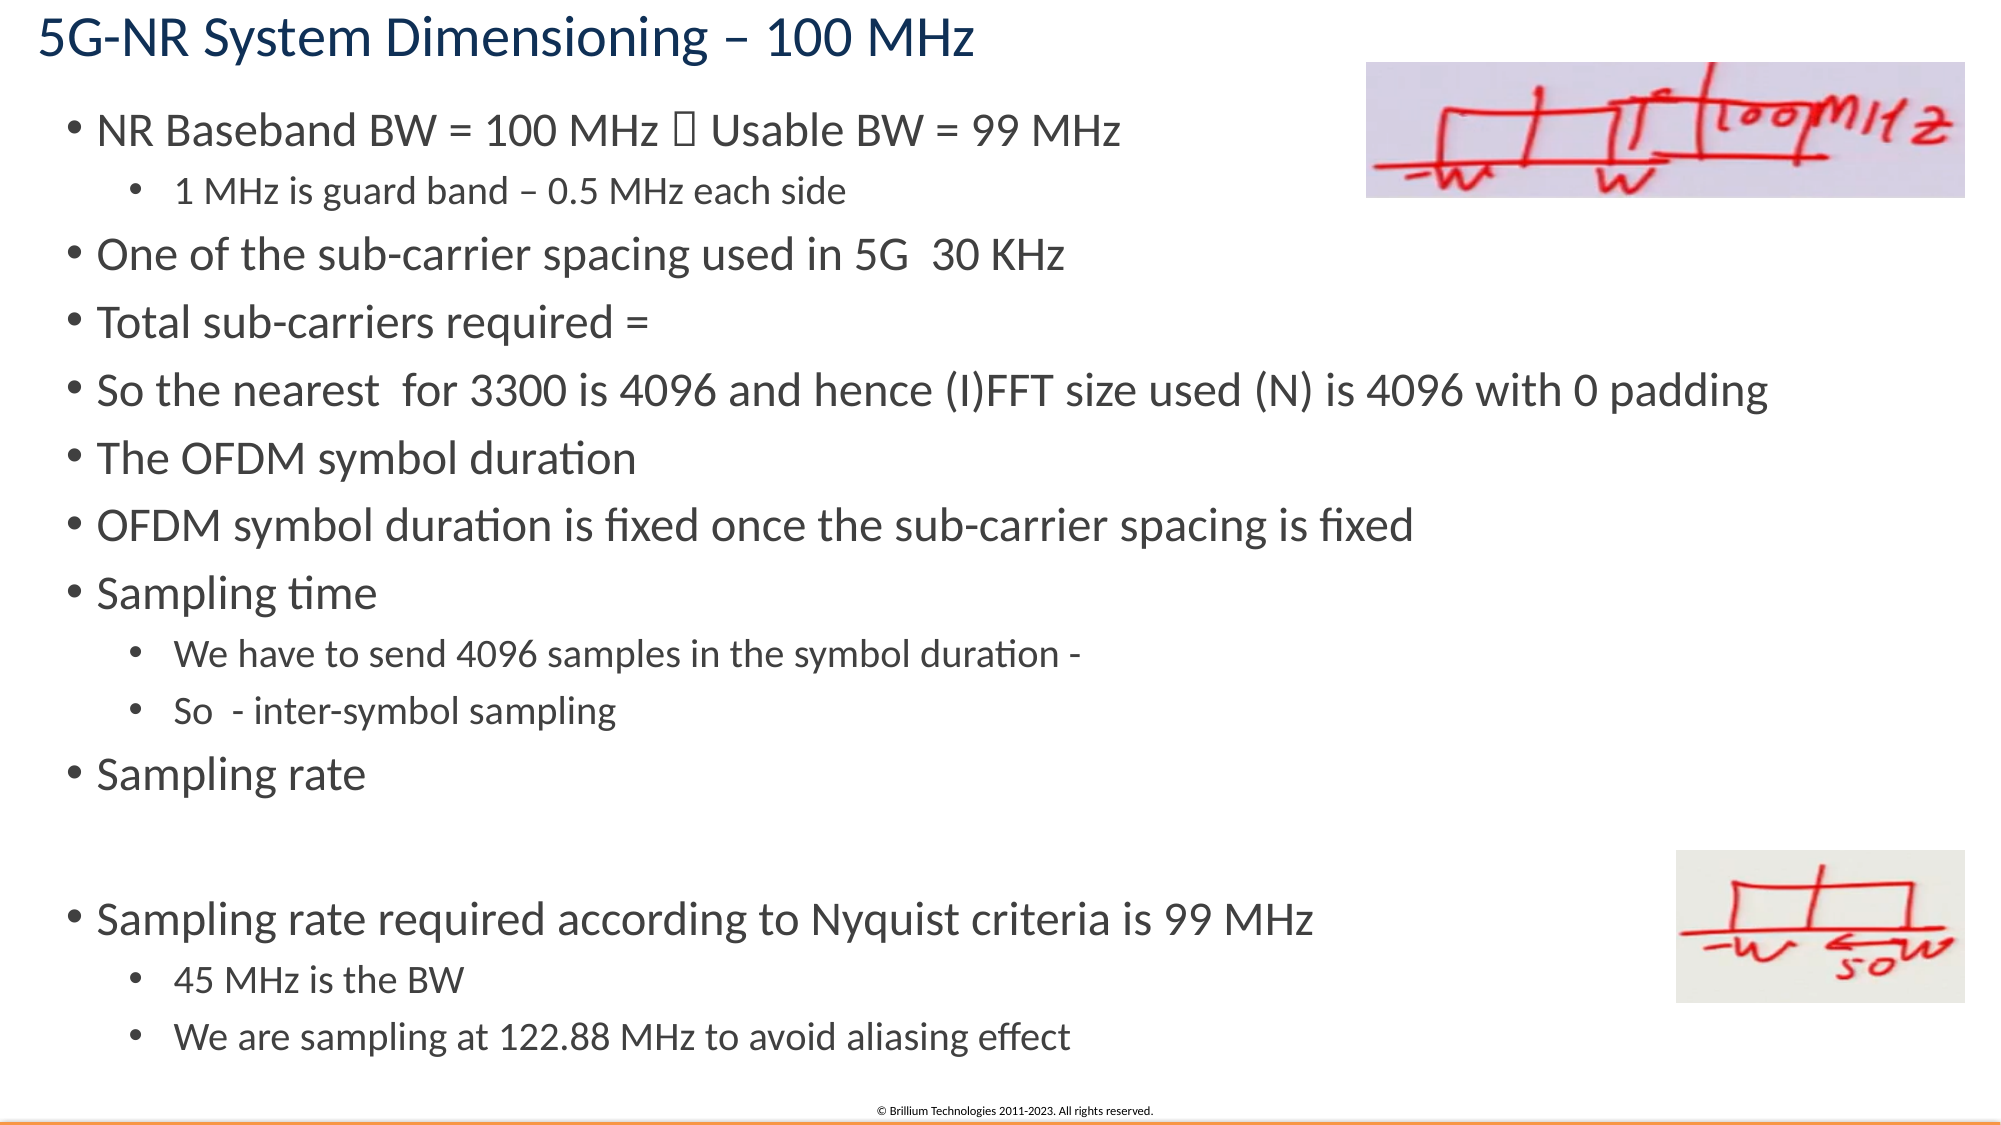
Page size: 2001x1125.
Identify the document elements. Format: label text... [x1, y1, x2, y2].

picture [1676, 850, 1966, 1003]
picture [1366, 62, 1966, 198]
title 5G-NR System Dimensioning – 100 MHz [22, 0, 1900, 66]
